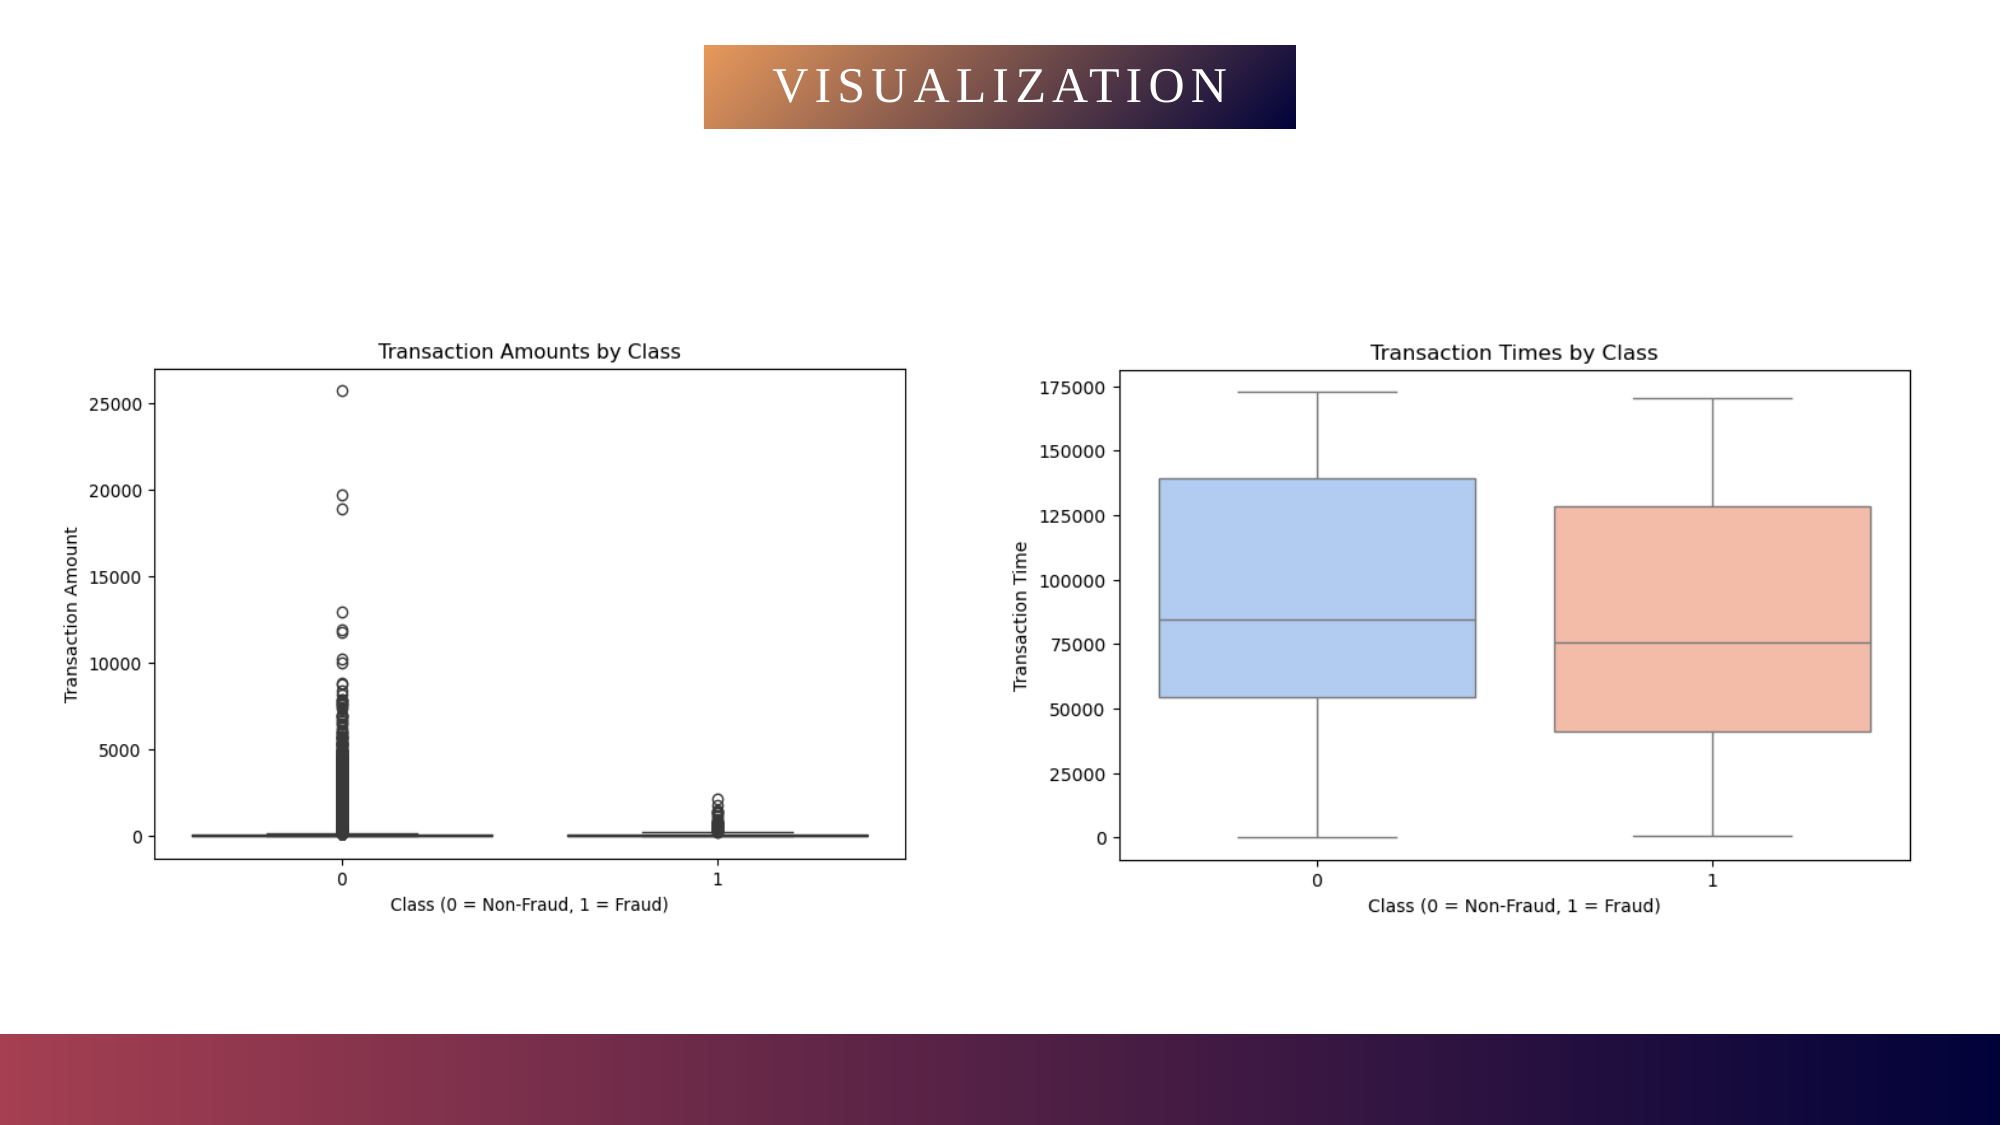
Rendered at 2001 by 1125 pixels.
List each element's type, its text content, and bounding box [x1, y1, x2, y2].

picture [1001, 331, 1933, 925]
picture [55, 331, 917, 925]
text_box Visualization [703, 45, 1296, 129]
